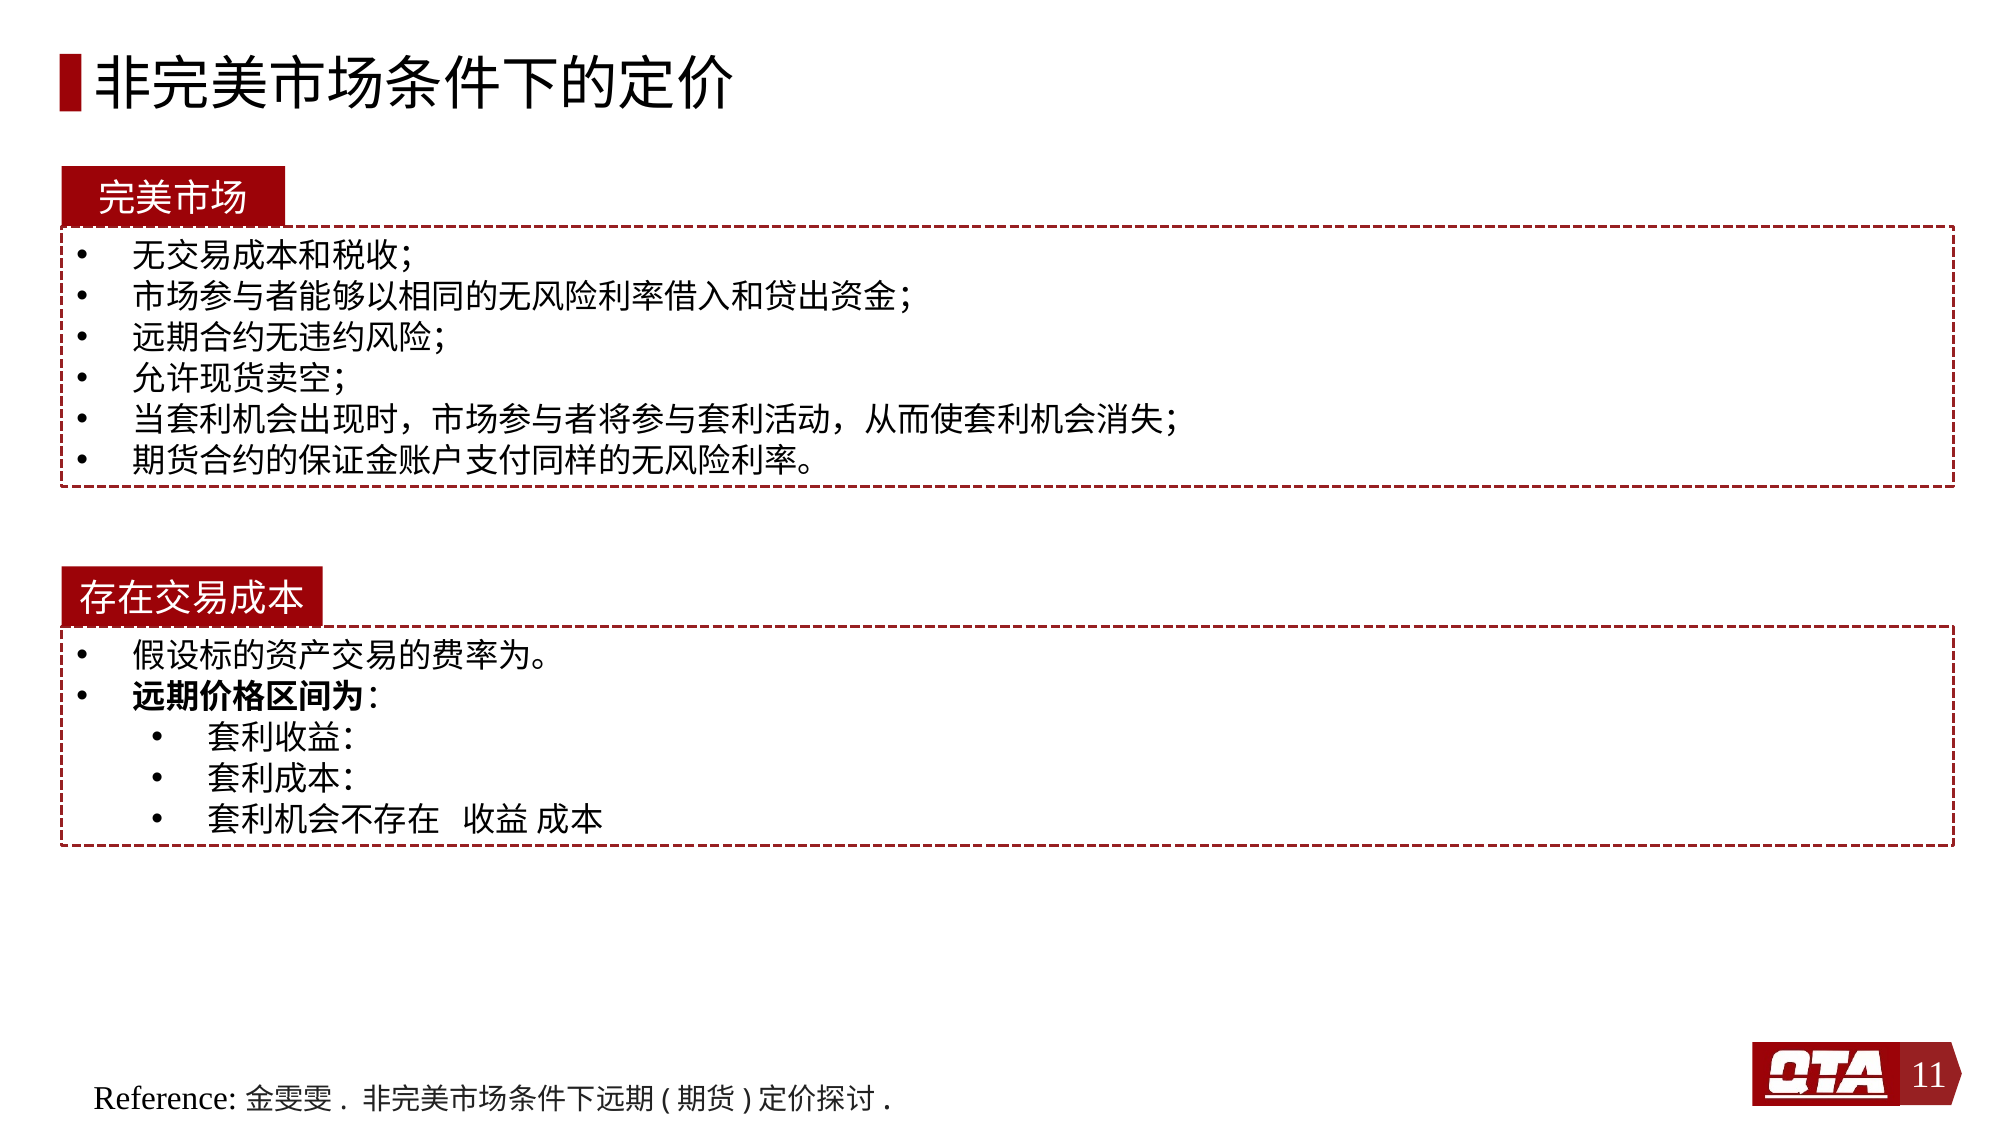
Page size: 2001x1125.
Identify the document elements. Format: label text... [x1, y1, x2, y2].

text_box 无交易成本和税收； 市场参与者能够以相同的无风险利率借入和贷出资金； 远期合约无违约风险； 允许现货卖空； 当套利机会出现时，市场参与者将参与套利活动，从而使套利机会消失； 期货合约的保证金账户支付同样的无风险利率。 [61, 226, 1954, 487]
text_box Reference:金雯雯. 非完美市场条件下远期(期货)定价探讨. [78, 1068, 1714, 1124]
text_box 存在交易成本 [61, 566, 323, 626]
slide_number 11 [1511, 1042, 1962, 1103]
text_box 完美市场 [61, 166, 286, 226]
title 非完美市场条件下的定价 [78, 0, 1775, 174]
